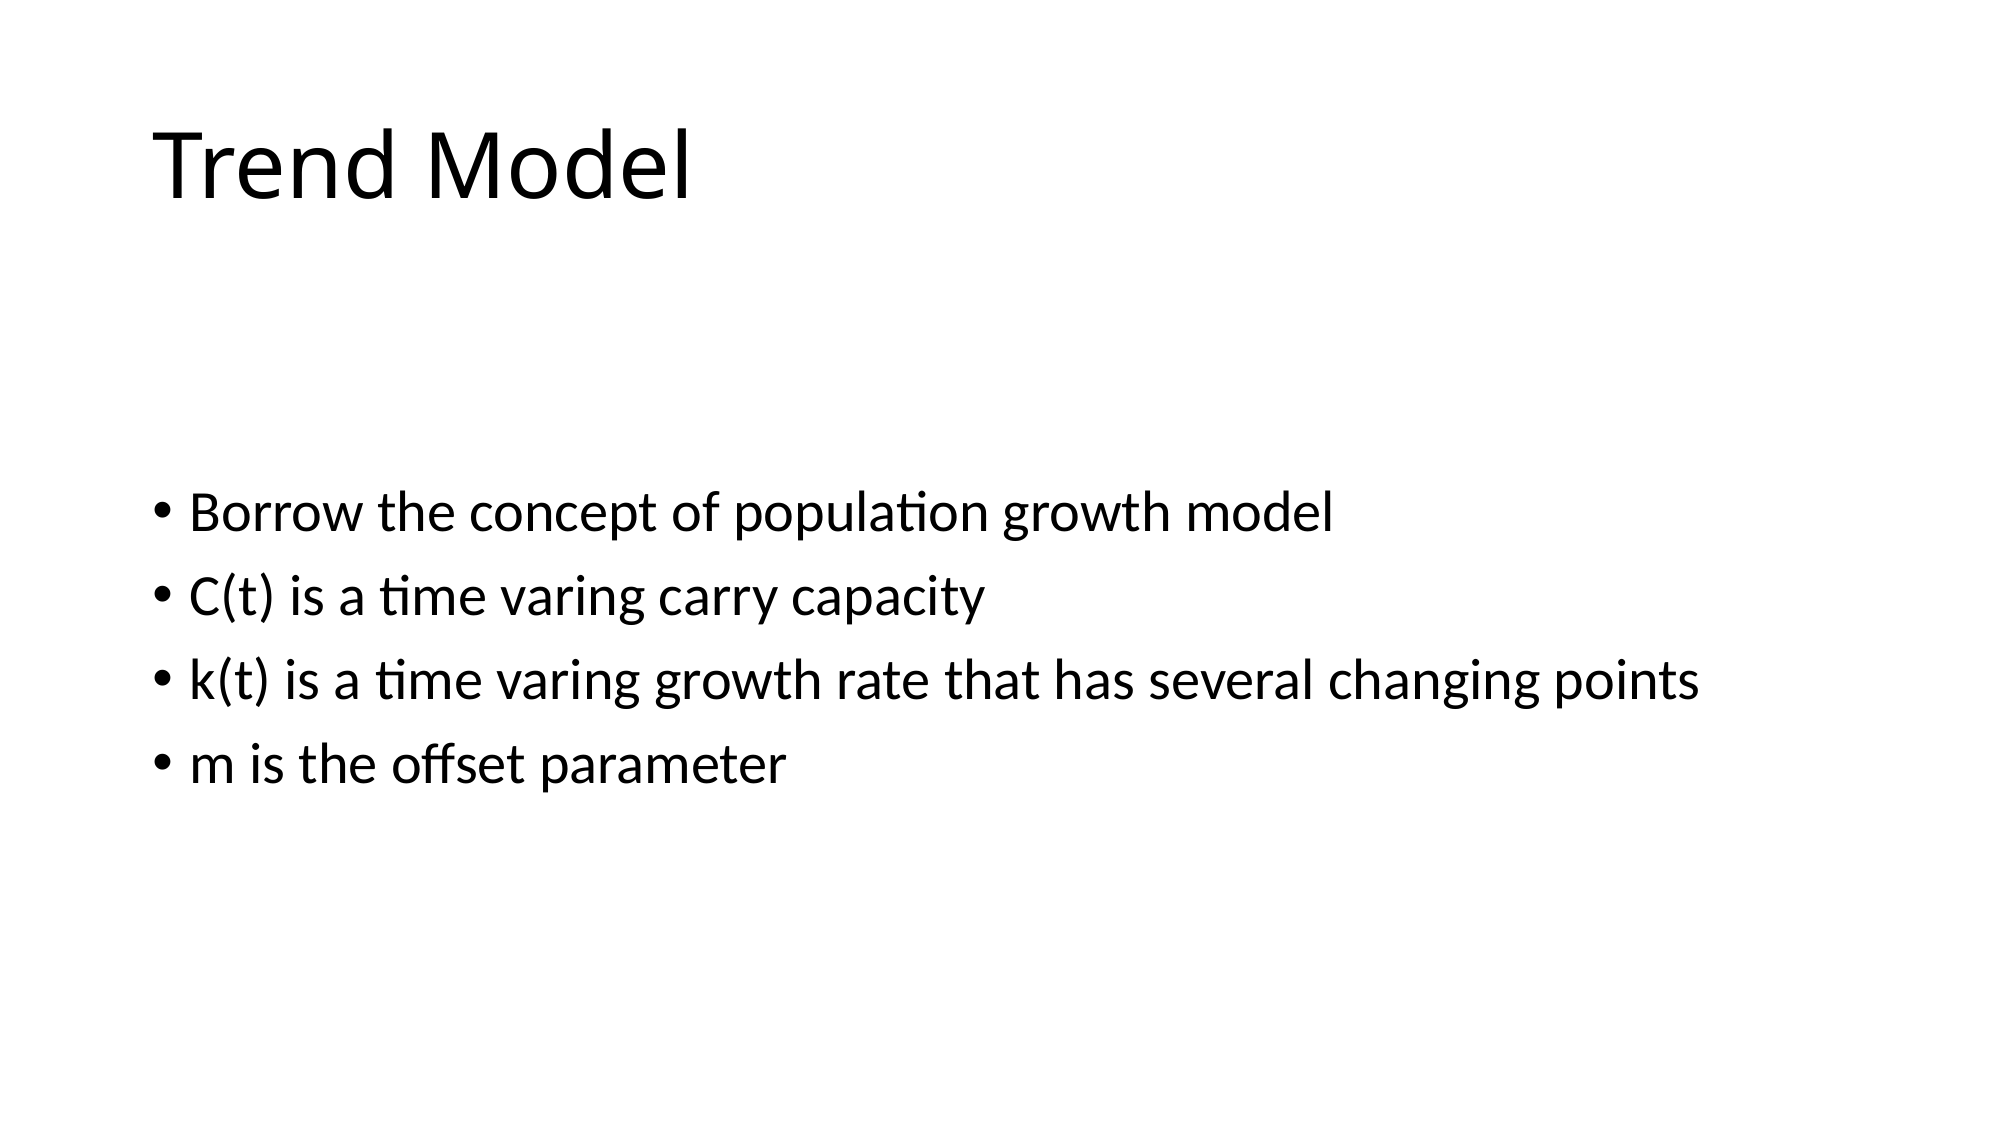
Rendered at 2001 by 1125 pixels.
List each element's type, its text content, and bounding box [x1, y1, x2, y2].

title Trend Model [137, 59, 1863, 278]
